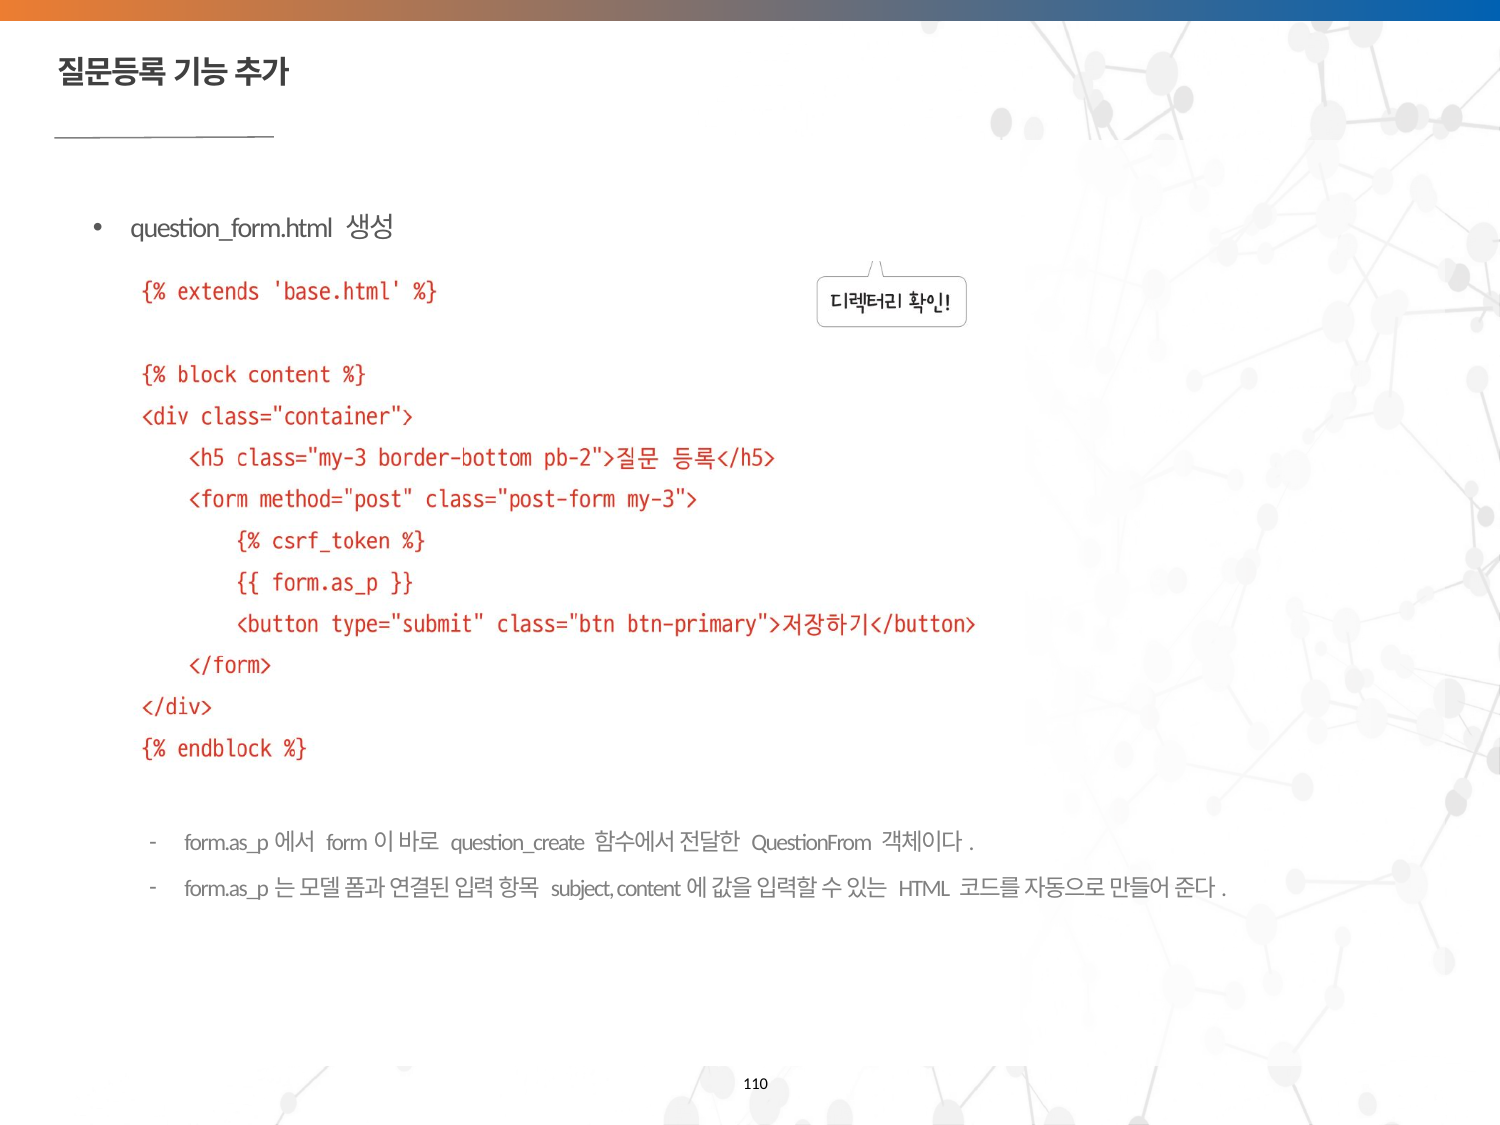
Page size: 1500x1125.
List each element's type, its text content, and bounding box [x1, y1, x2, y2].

slide_number 110 [586, 1065, 925, 1125]
title 질문등록 기능 추가 [42, 49, 872, 117]
picture [126, 261, 1025, 769]
list question_form.html 생성 form.as_p에서 form이 바로 question_create 함수에서 전달한 QuestionFrom 객체이다. form.as_p는 모델 폼과 연결된 입력 항목 subject, content에 값을 입력할 수 있는 HTML 코드를 자동으로 만들어 준다. [78, 193, 1433, 1035]
